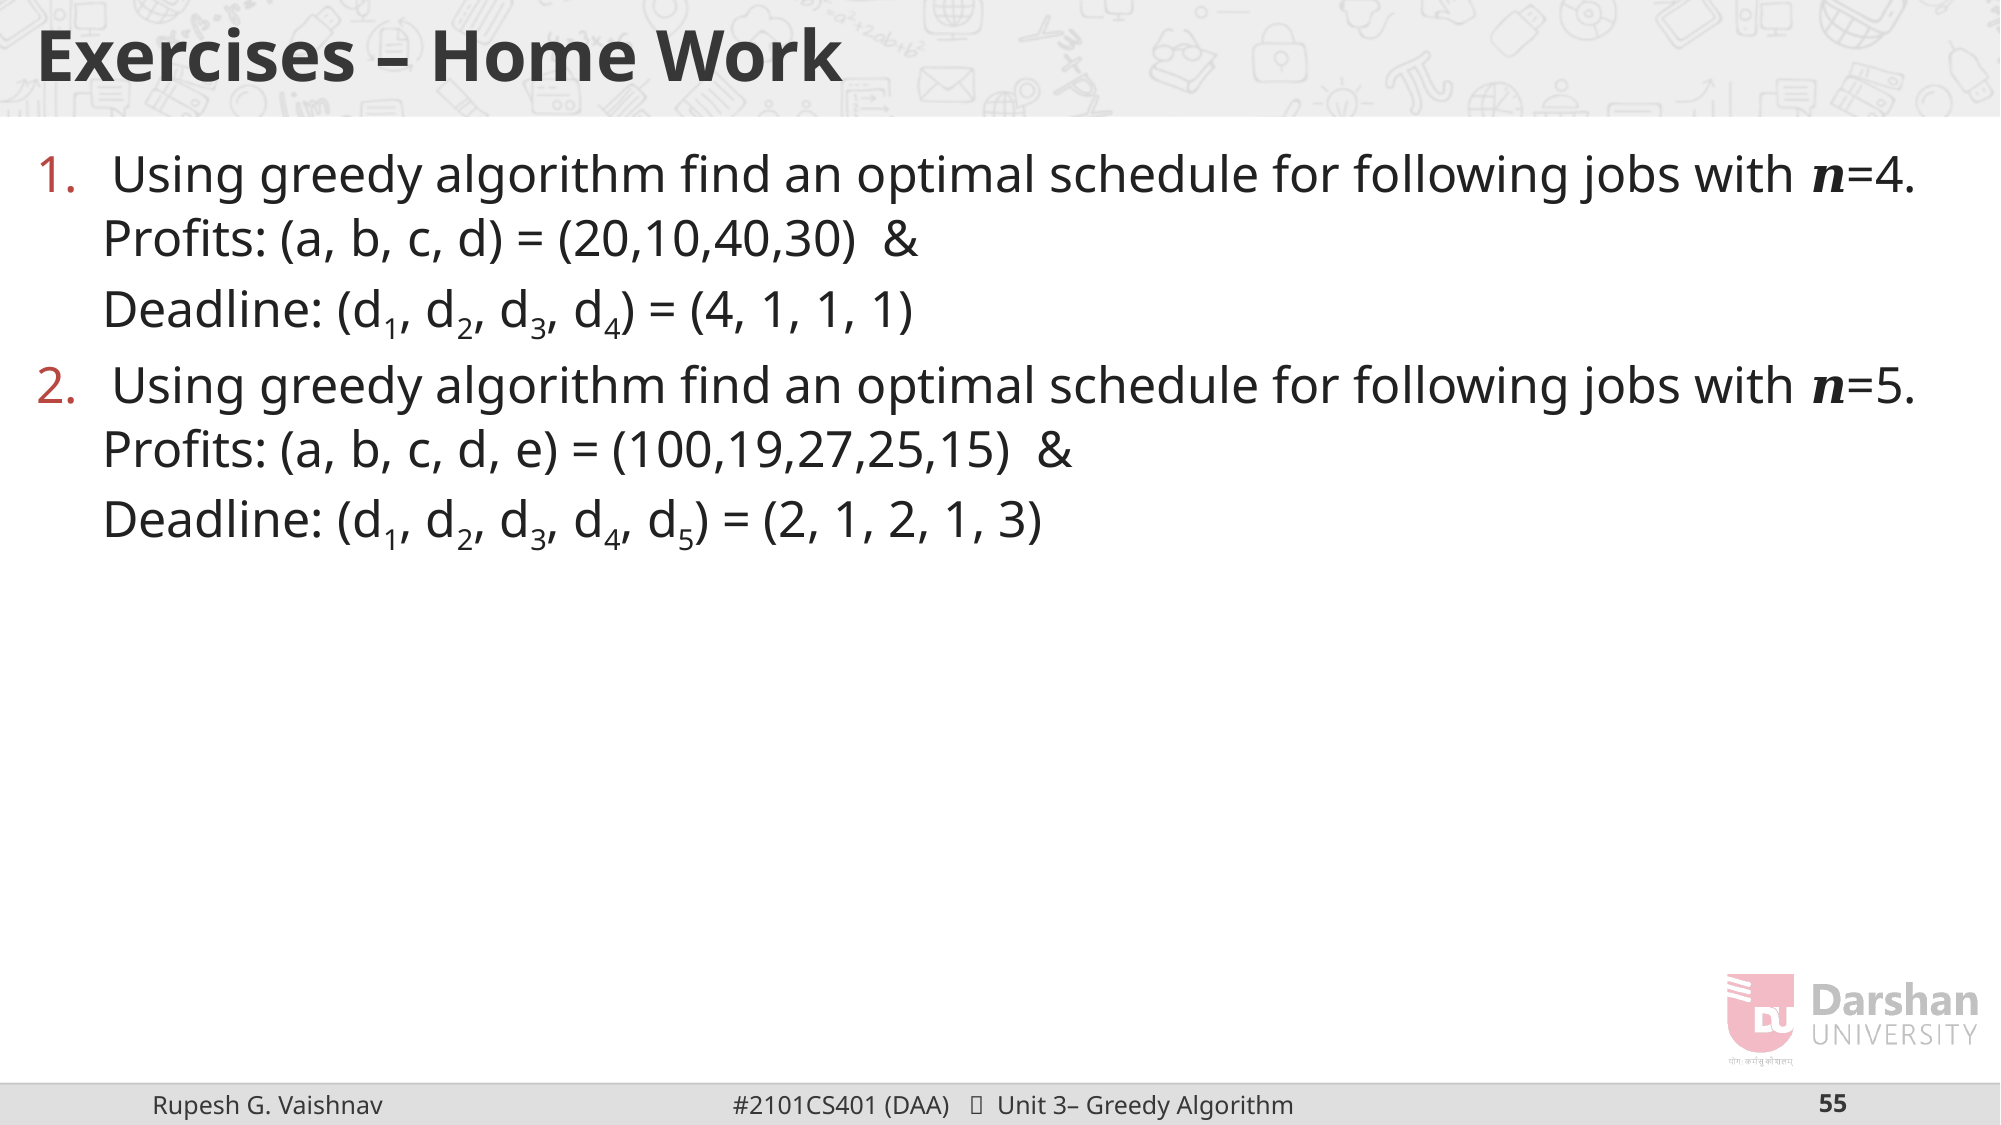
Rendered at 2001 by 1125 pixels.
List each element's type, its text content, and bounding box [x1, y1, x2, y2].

list Using greedy algorithm find an optimal schedule for following jobs with 𝒏=4. Profits: (a, b, c, d) = (20,10,40,30) & Deadline: (d1, d2, d3, d4) = (4, 1, 1, 1) Using greedy algorithm find an optimal schedule for following jobs with 𝒏=5. Profits: (a, b, c, d, e) = (100,19,27,25,15) & Deadline: (d1, d2, d3, d4, d5) = (2, 1, 2, 1, 3) [21, 141, 1979, 1059]
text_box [1724, 972, 1981, 1068]
title Exercises – Home Work [0, 0, 2000, 117]
